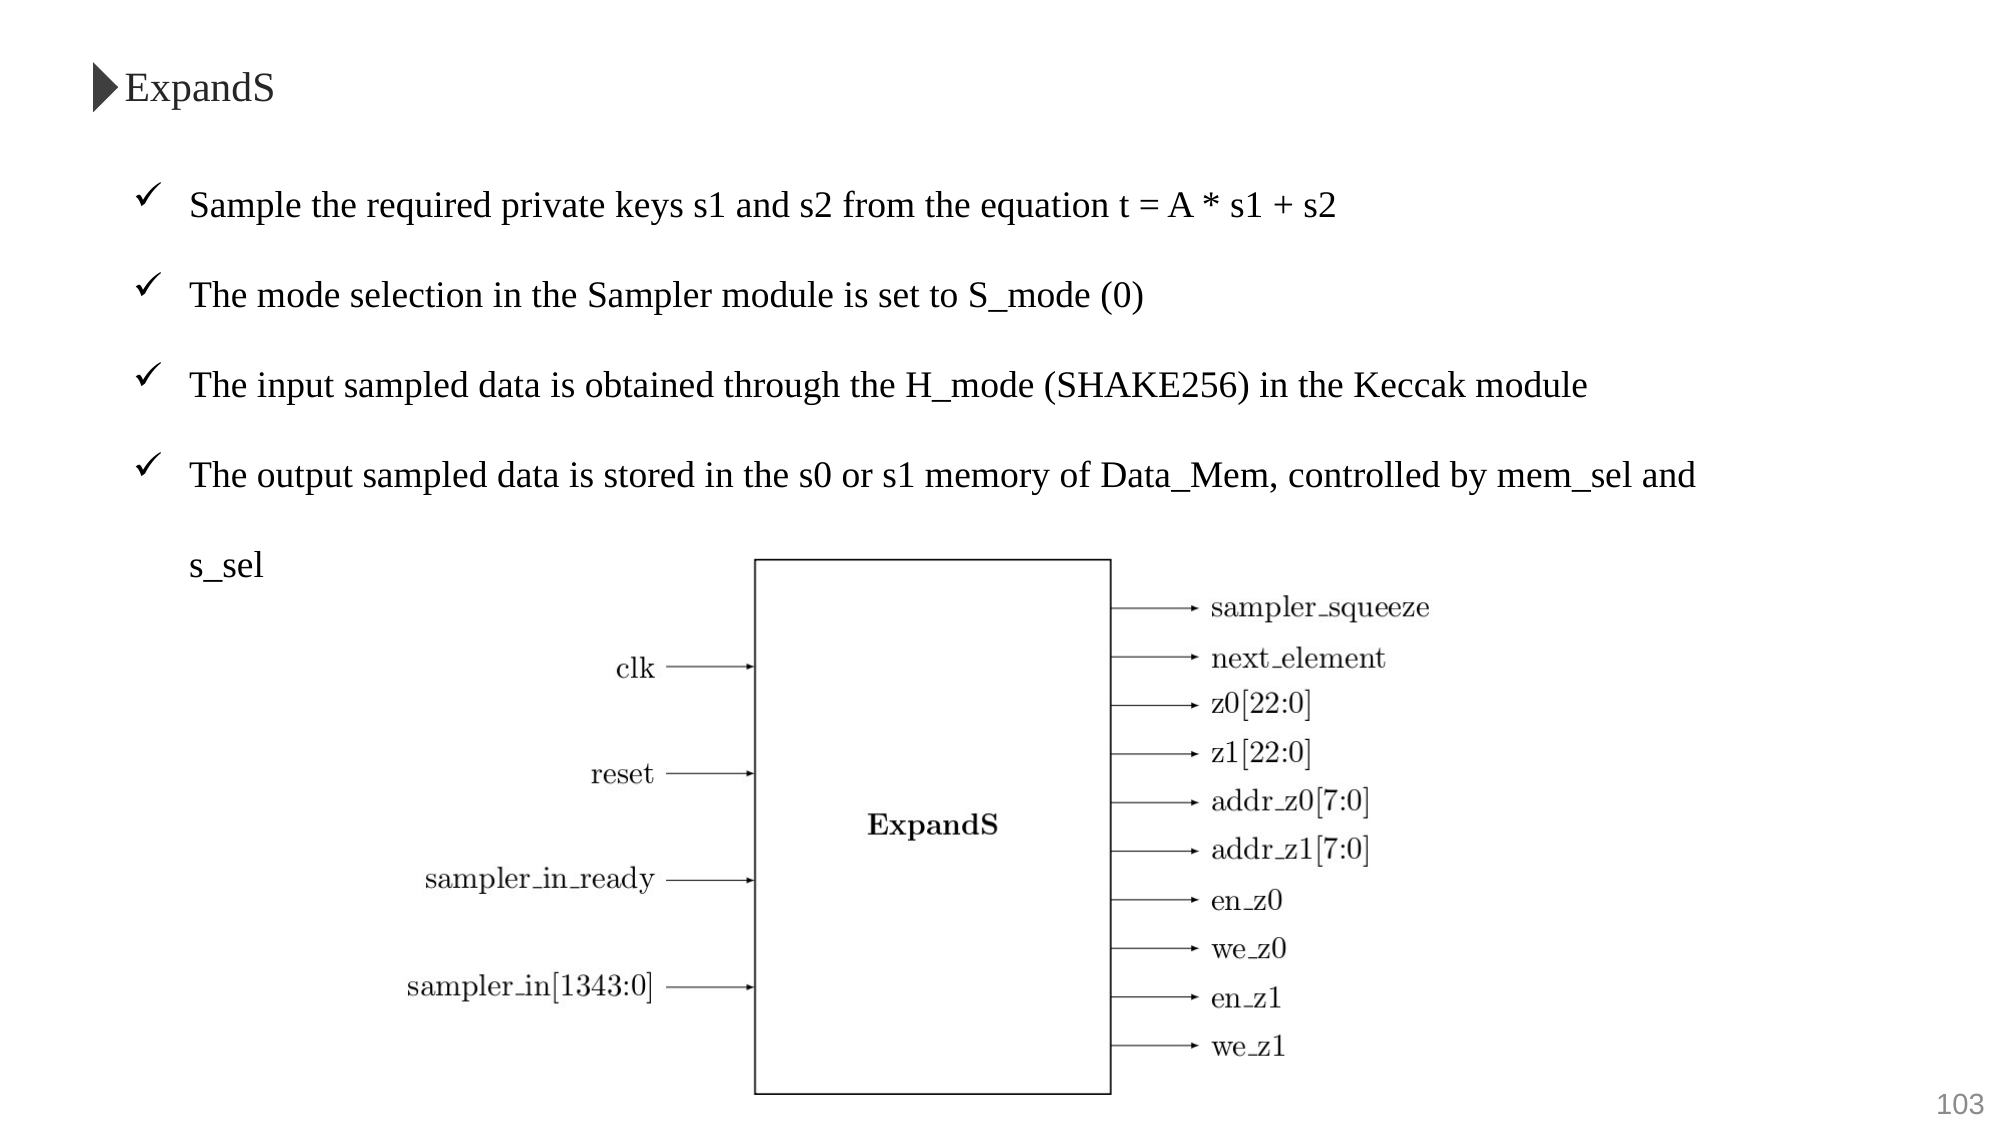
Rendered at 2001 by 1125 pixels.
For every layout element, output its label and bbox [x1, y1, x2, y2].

slide_number [1550, 1072, 2000, 1125]
picture [389, 550, 1453, 1106]
text_box [118, 127, 1724, 593]
text_box [93, 52, 292, 118]
